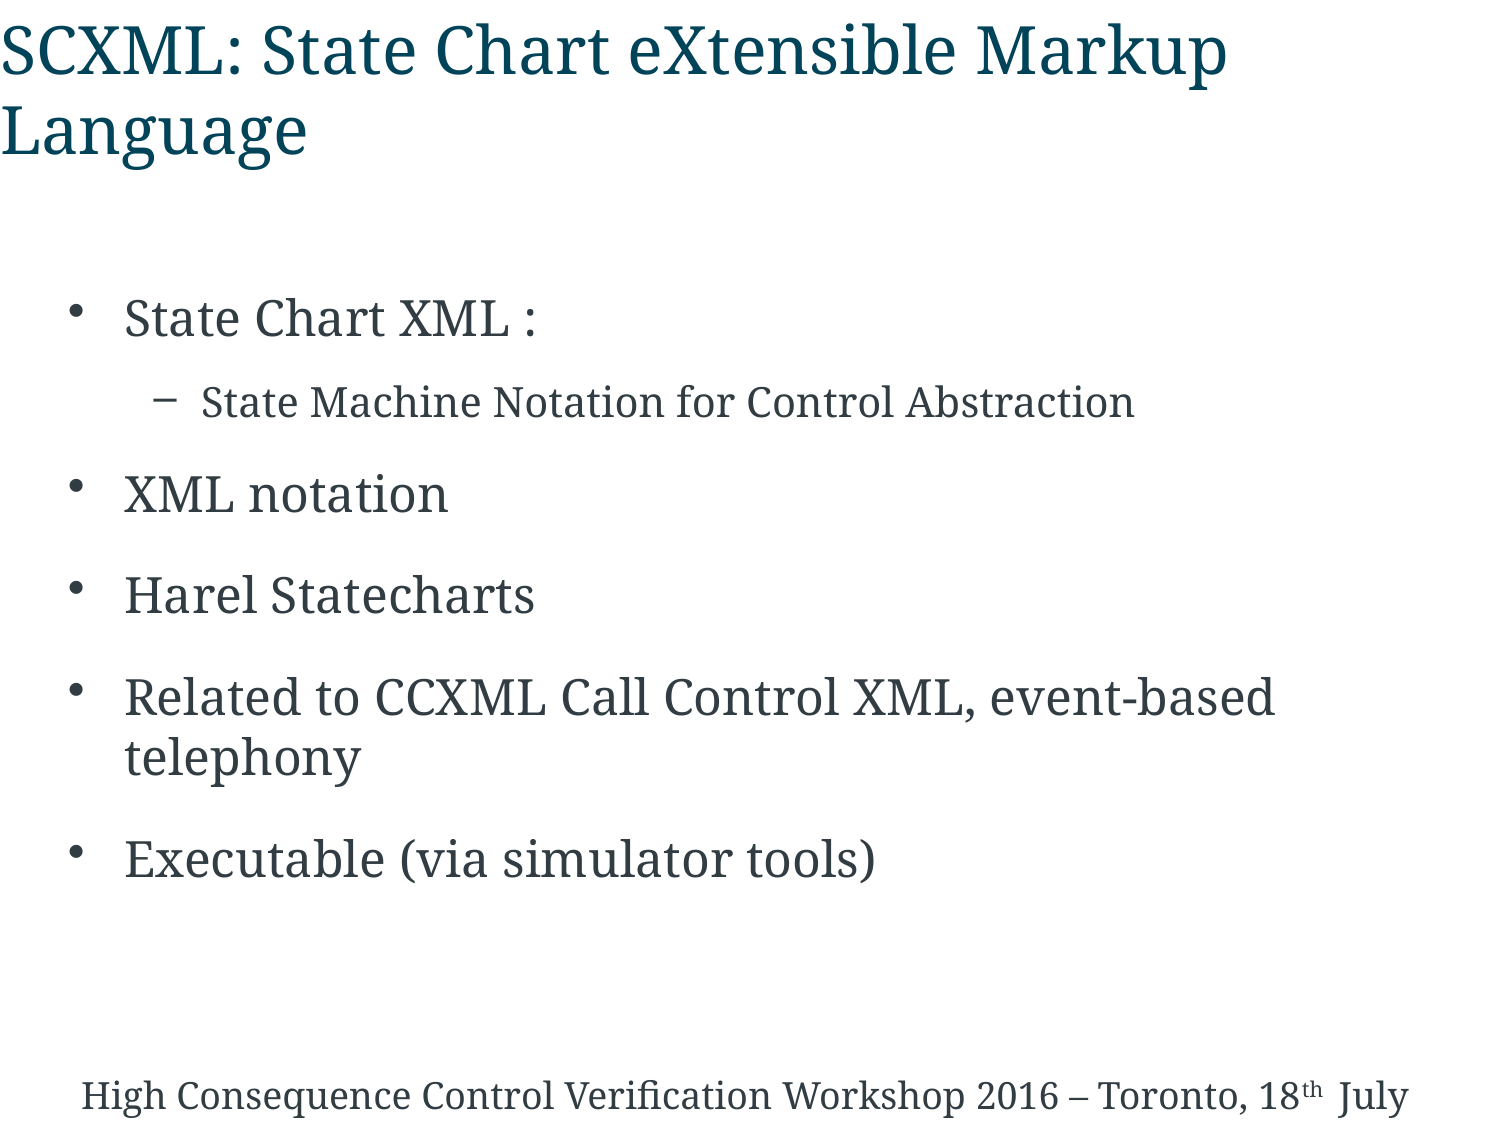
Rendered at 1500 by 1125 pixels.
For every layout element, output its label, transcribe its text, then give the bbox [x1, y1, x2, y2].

list State Chart XML : State Machine Notation for Control Abstraction XML notation Harel Statecharts Related to CCXML Call Control XML, event-based telephony Executable (via simulator tools) [53, 278, 1447, 954]
title SCXML: State Chart eXtensible Markup Language [0, 0, 1500, 107]
